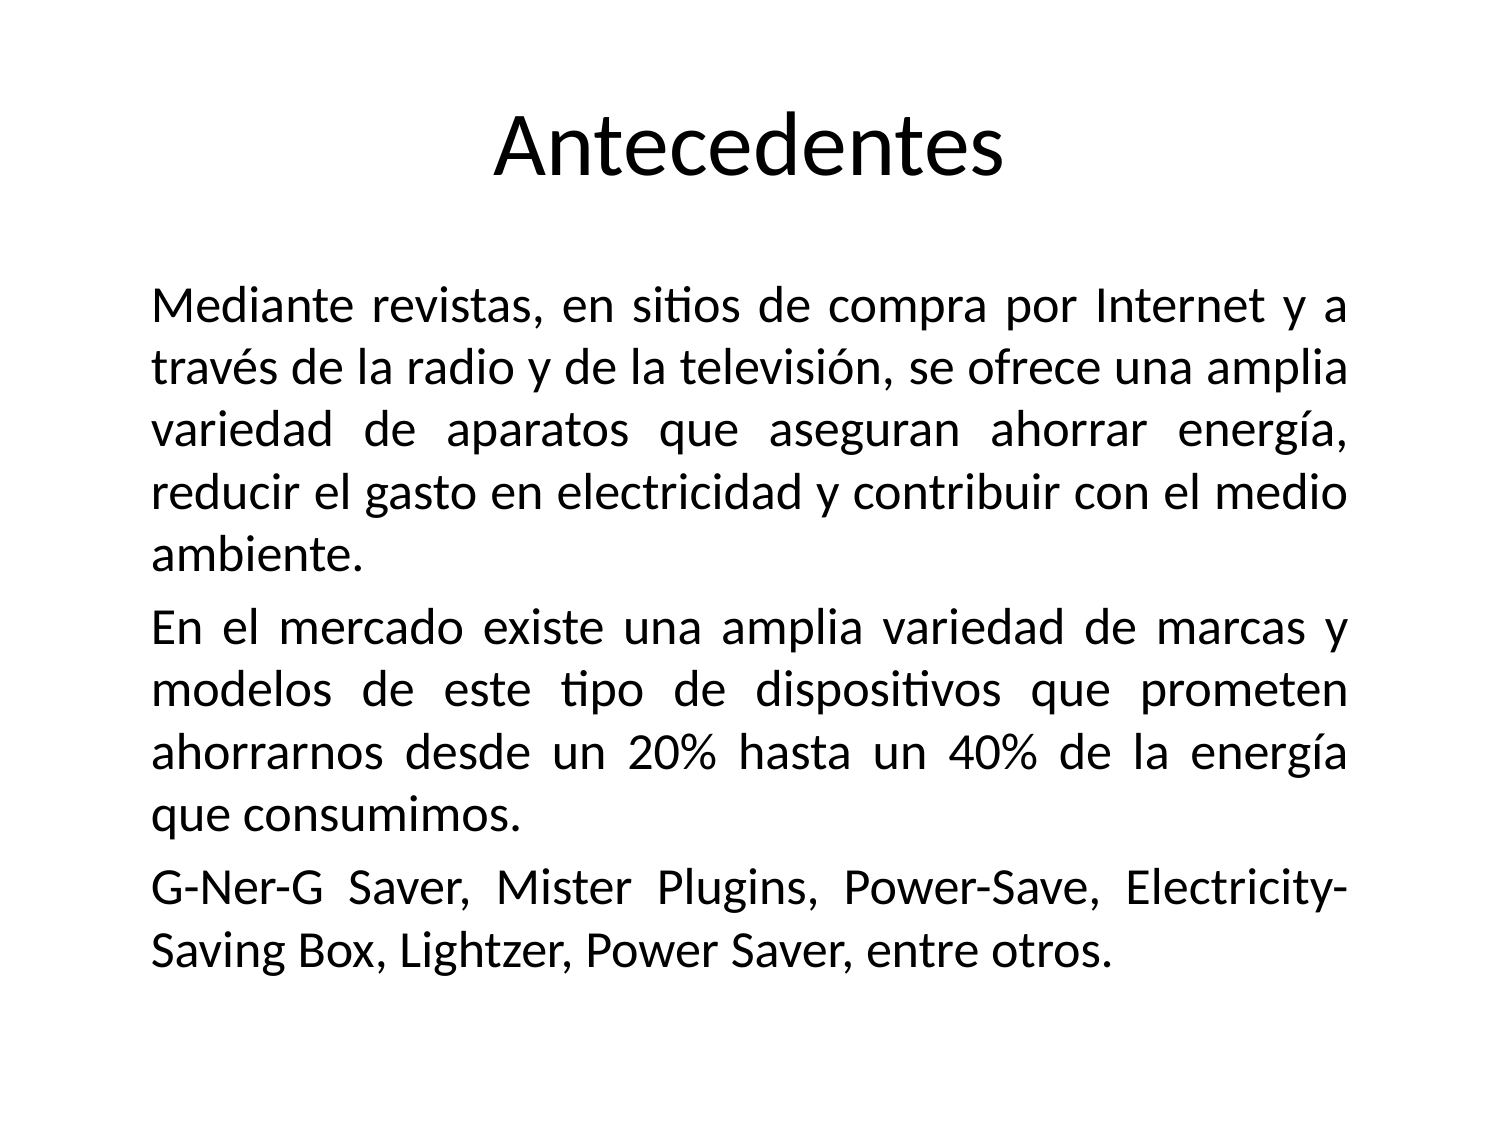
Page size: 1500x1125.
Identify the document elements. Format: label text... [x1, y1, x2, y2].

title Antecedentes [75, 45, 1425, 233]
list Mediante revistas, en sitios de compra por Internet y a través de la radio y de la televisión, se ofrece una amplia variedad de aparatos que aseguran ahorrar energía, reducir el gasto en electricidad y contribuir con el medio ambiente. En el mercado existe una amplia variedad de marcas y modelos de este tipo de dispositivos que prometen ahorrarnos desde un 20% hasta un 40% de la energía que consumimos. G-Ner-G Saver, Mister Plugins, Power-Save, Electricity-Saving Box, Lightzer, Power Saver, entre otros. [135, 262, 1365, 1005]
